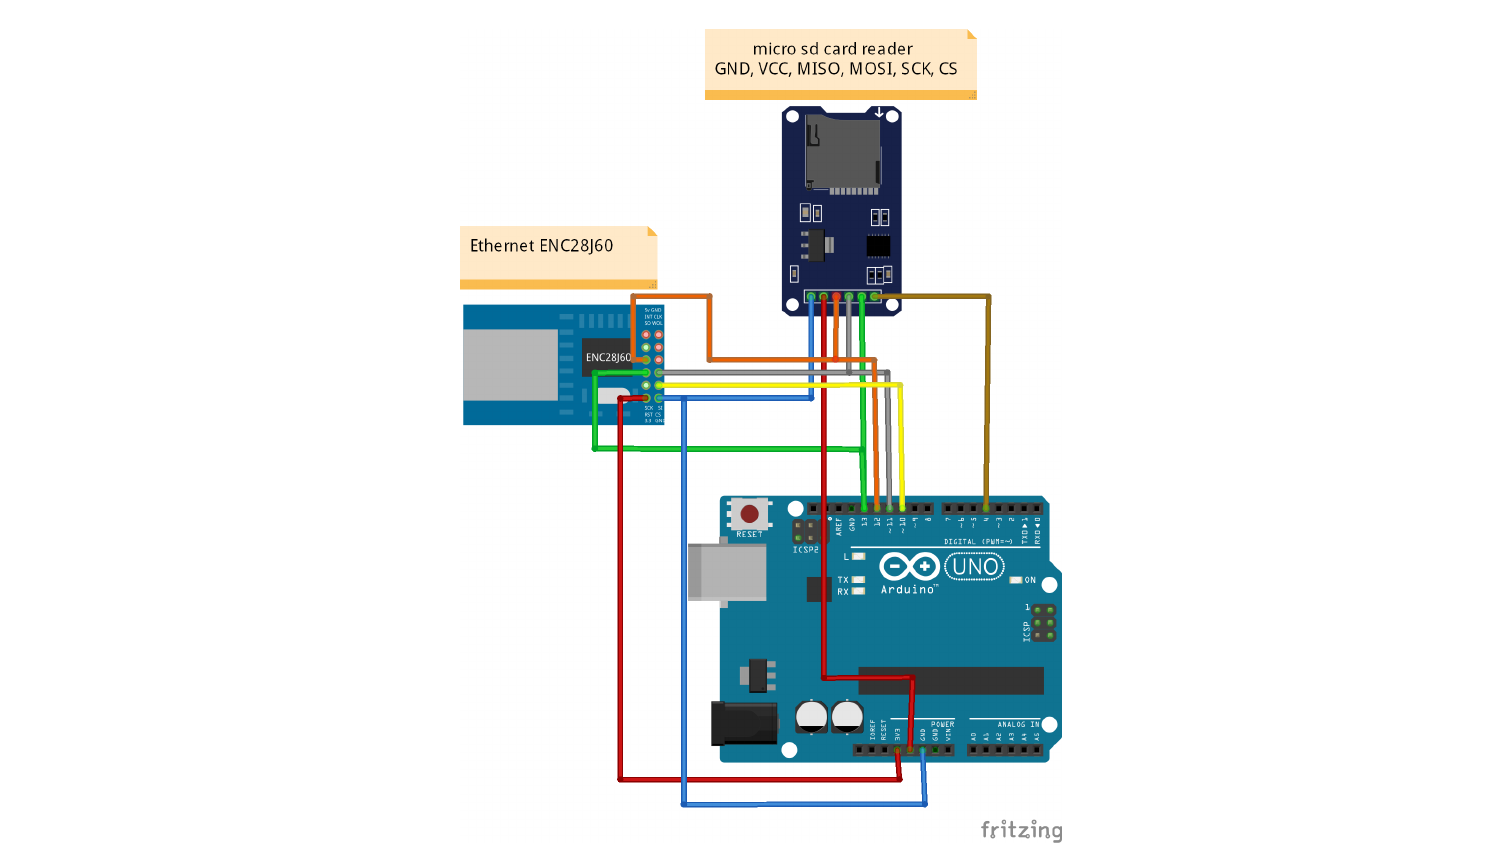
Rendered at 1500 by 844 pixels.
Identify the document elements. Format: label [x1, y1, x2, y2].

picture [459, 29, 1063, 844]
